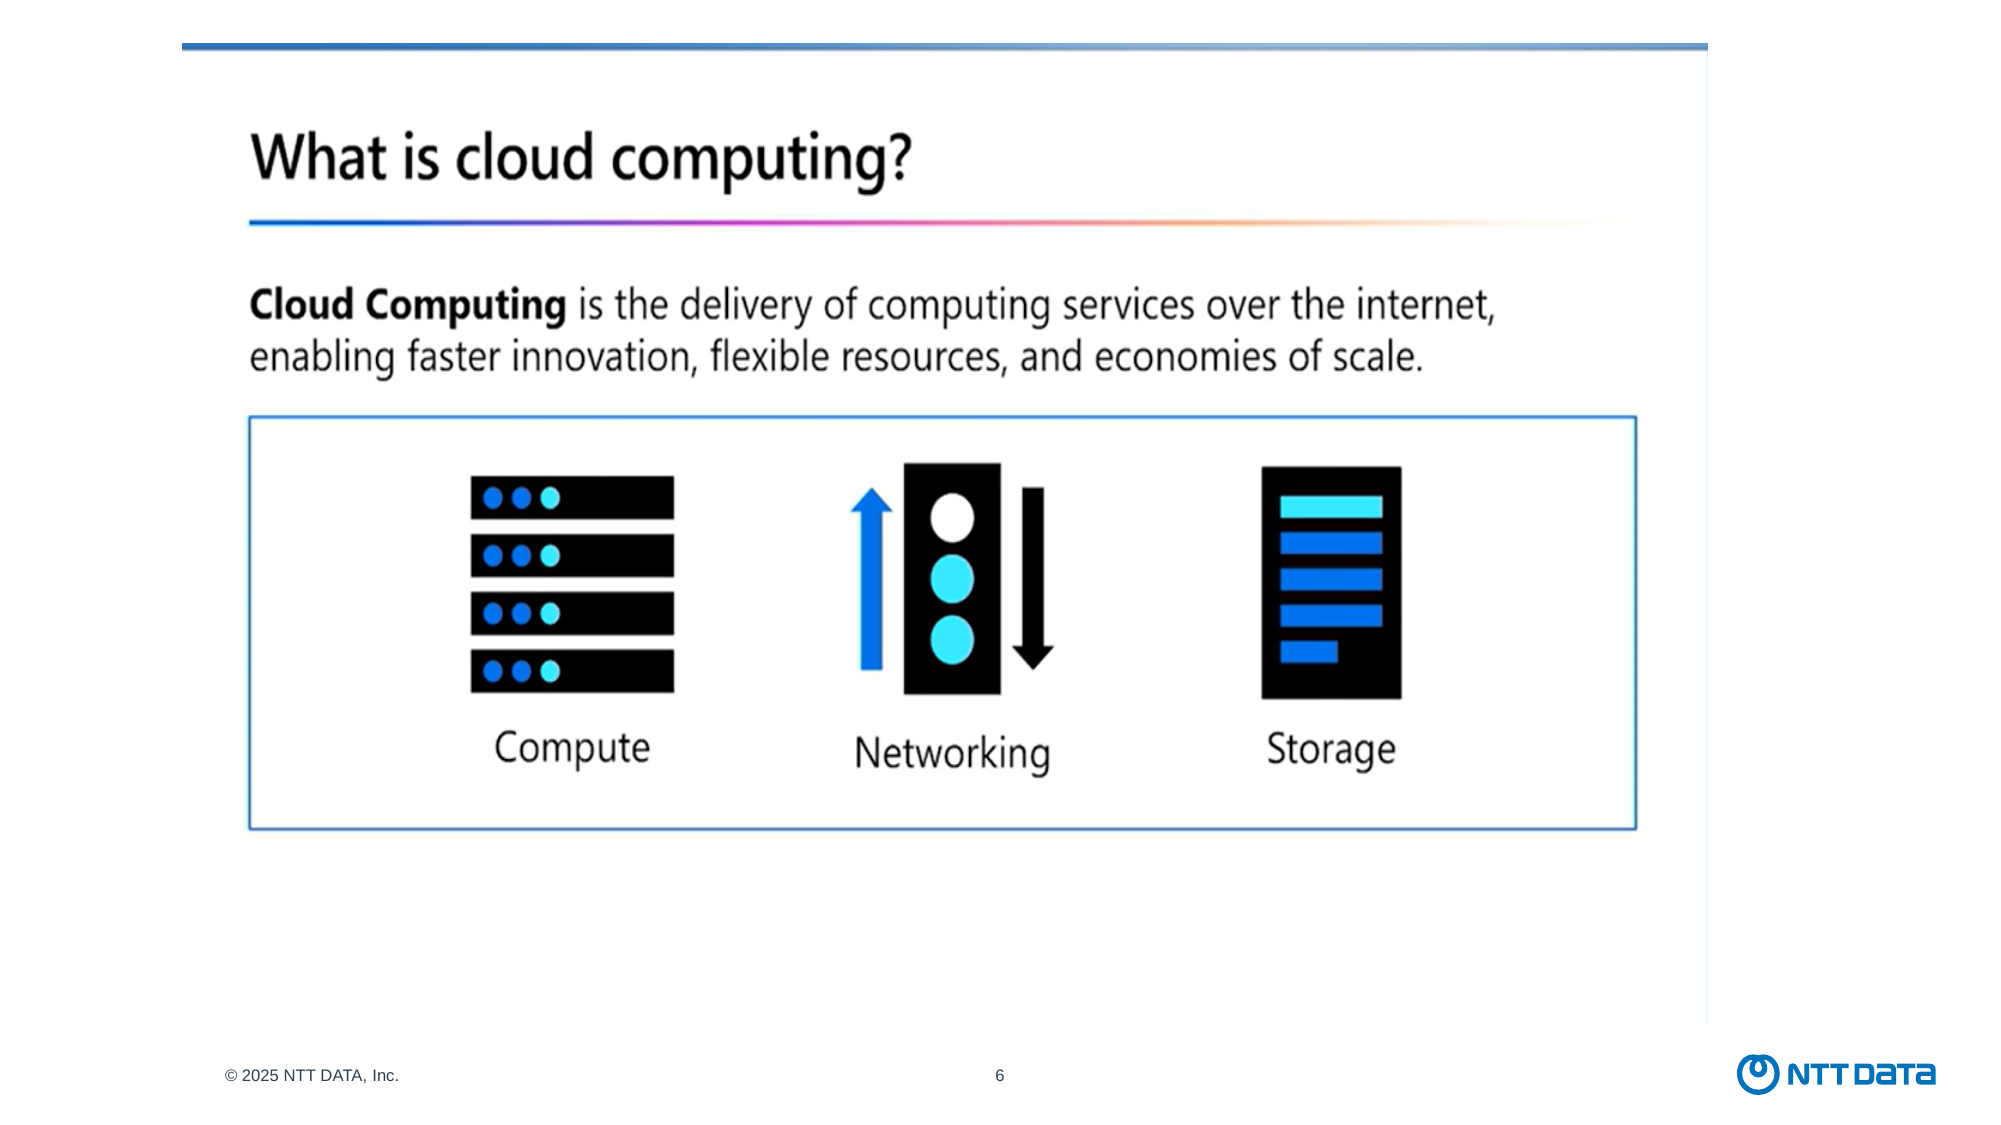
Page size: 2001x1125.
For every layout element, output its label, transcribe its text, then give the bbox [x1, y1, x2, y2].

footer © 2025 NTT DATA, Inc. [225, 1050, 901, 1101]
slide_number 6 [912, 1050, 1088, 1101]
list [182, 43, 1708, 1025]
